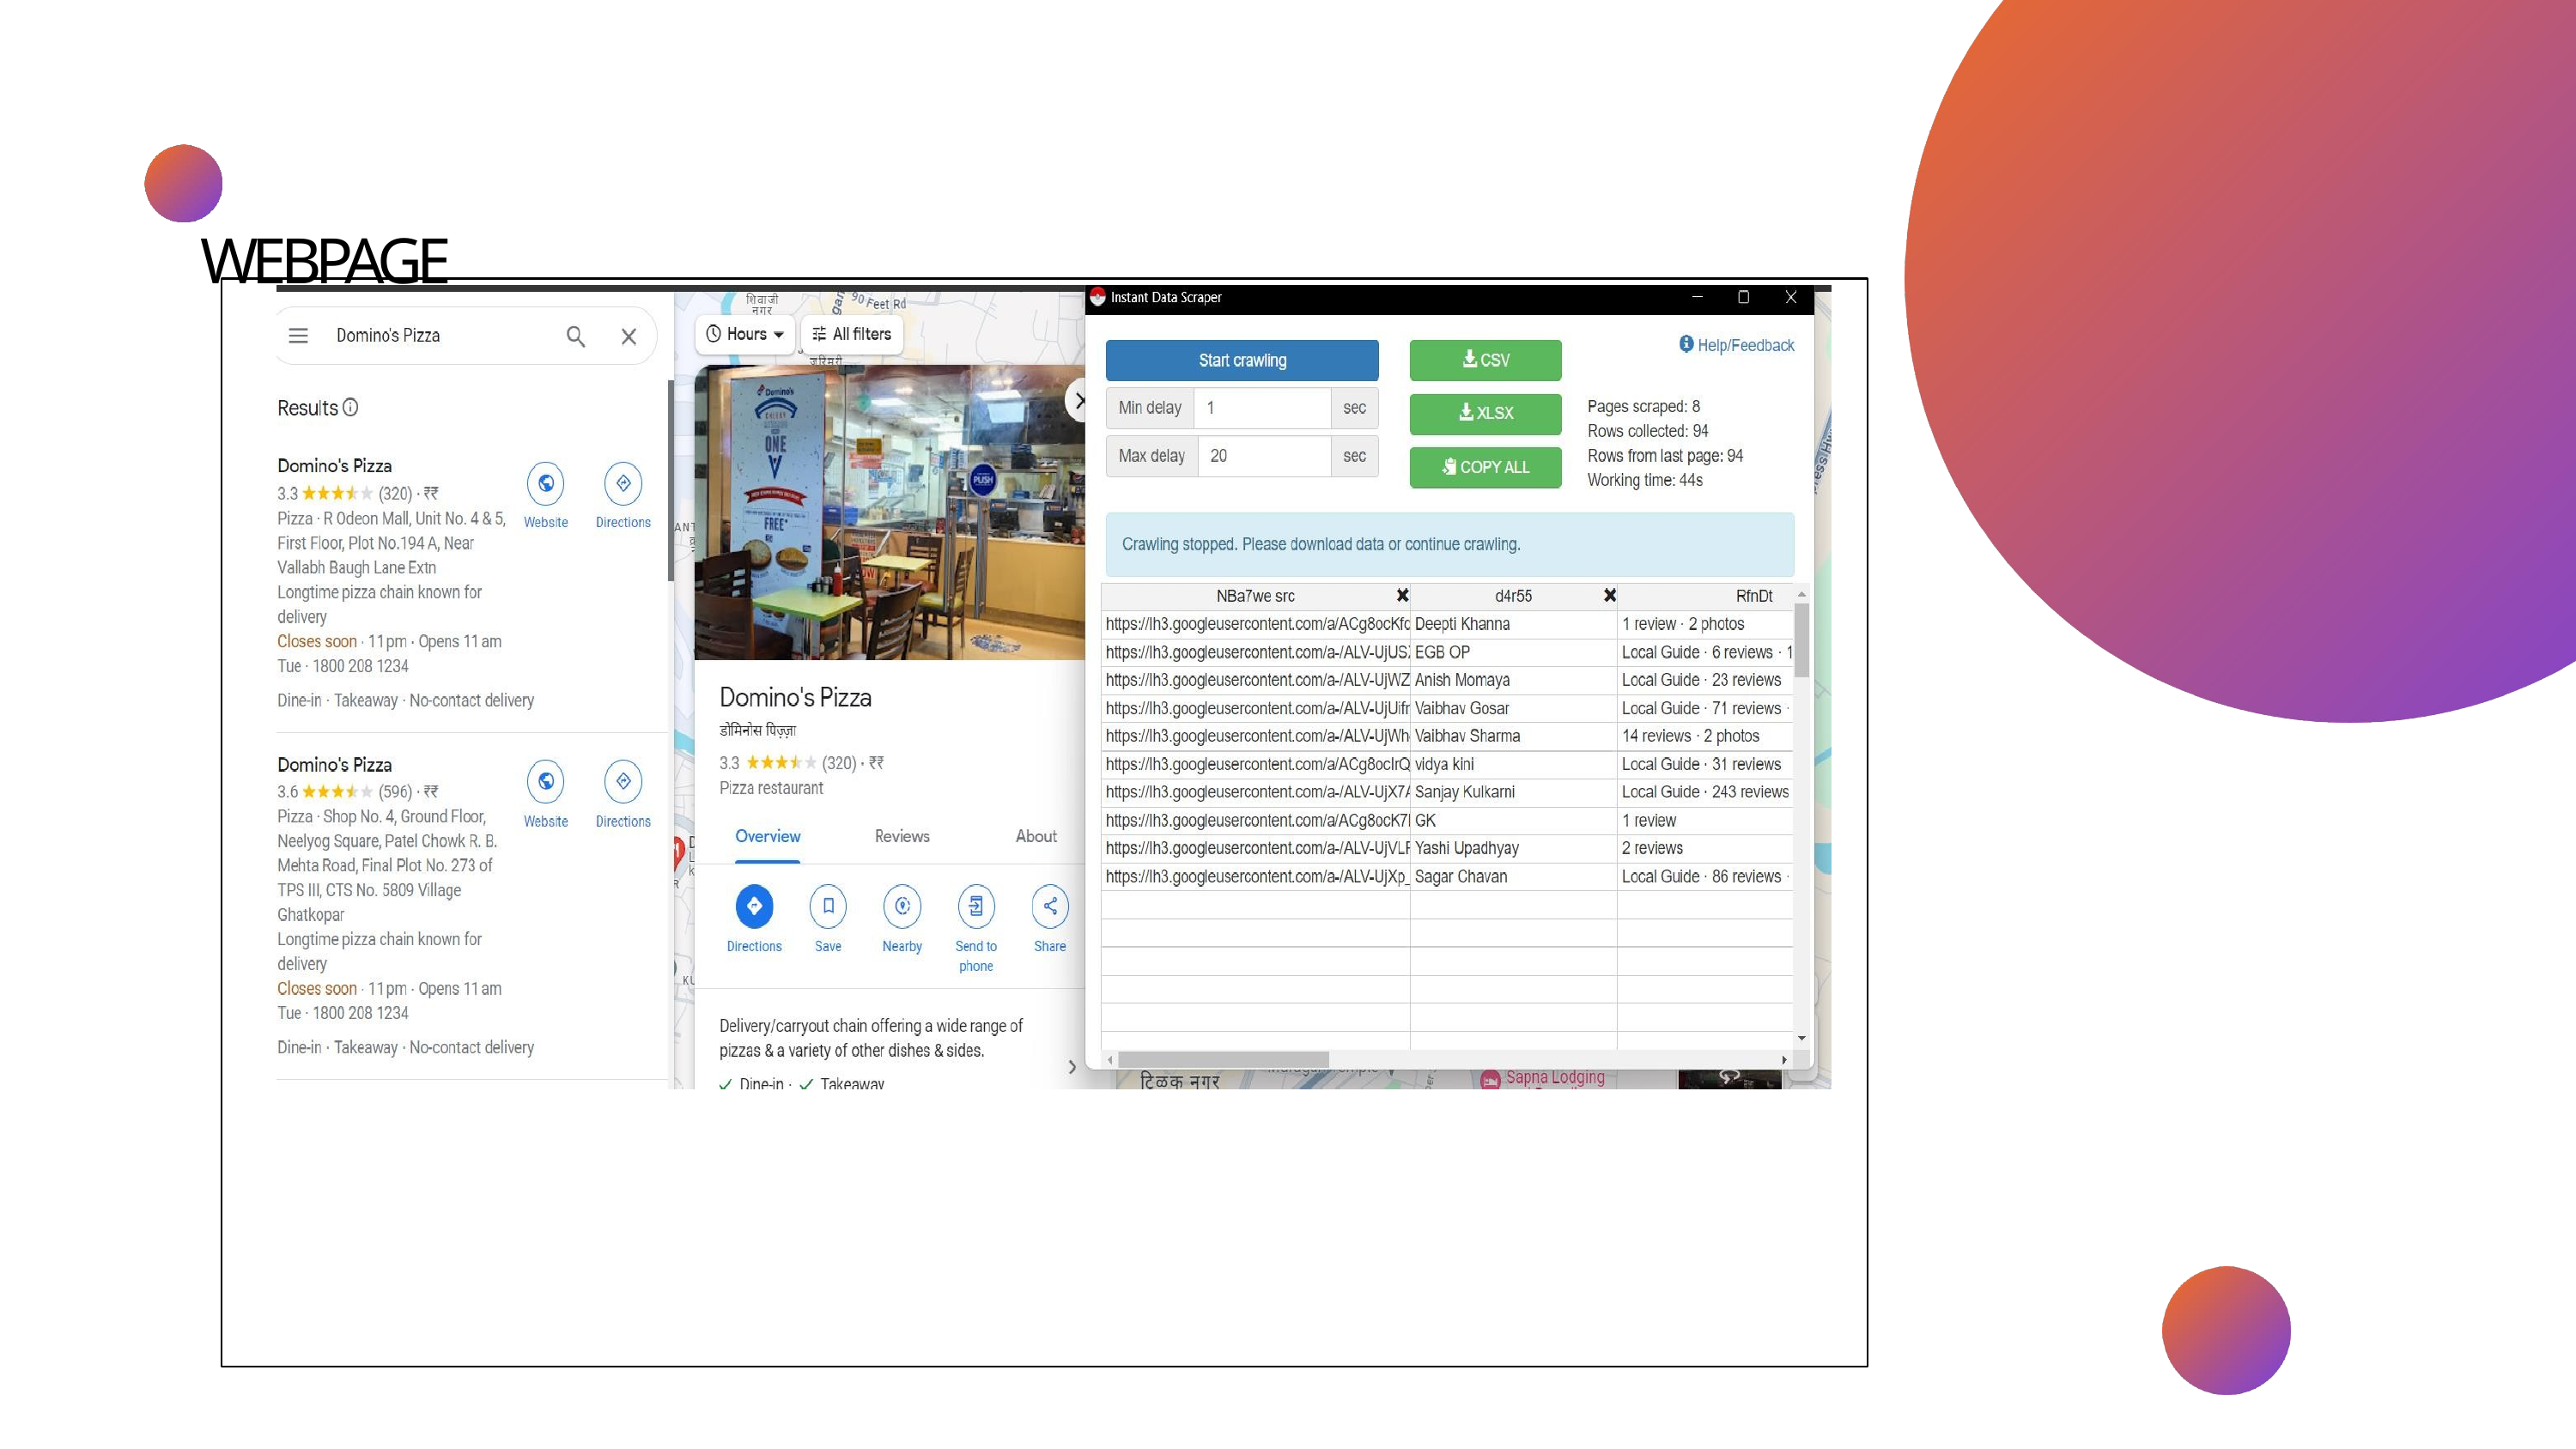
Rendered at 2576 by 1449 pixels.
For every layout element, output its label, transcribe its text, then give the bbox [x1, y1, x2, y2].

title WEBPAGE [177, 54, 1905, 379]
picture [144, 144, 222, 222]
picture [276, 285, 1832, 1089]
text_box [222, 379, 1868, 1367]
picture [2162, 1266, 2291, 1395]
picture [1905, 0, 2576, 723]
